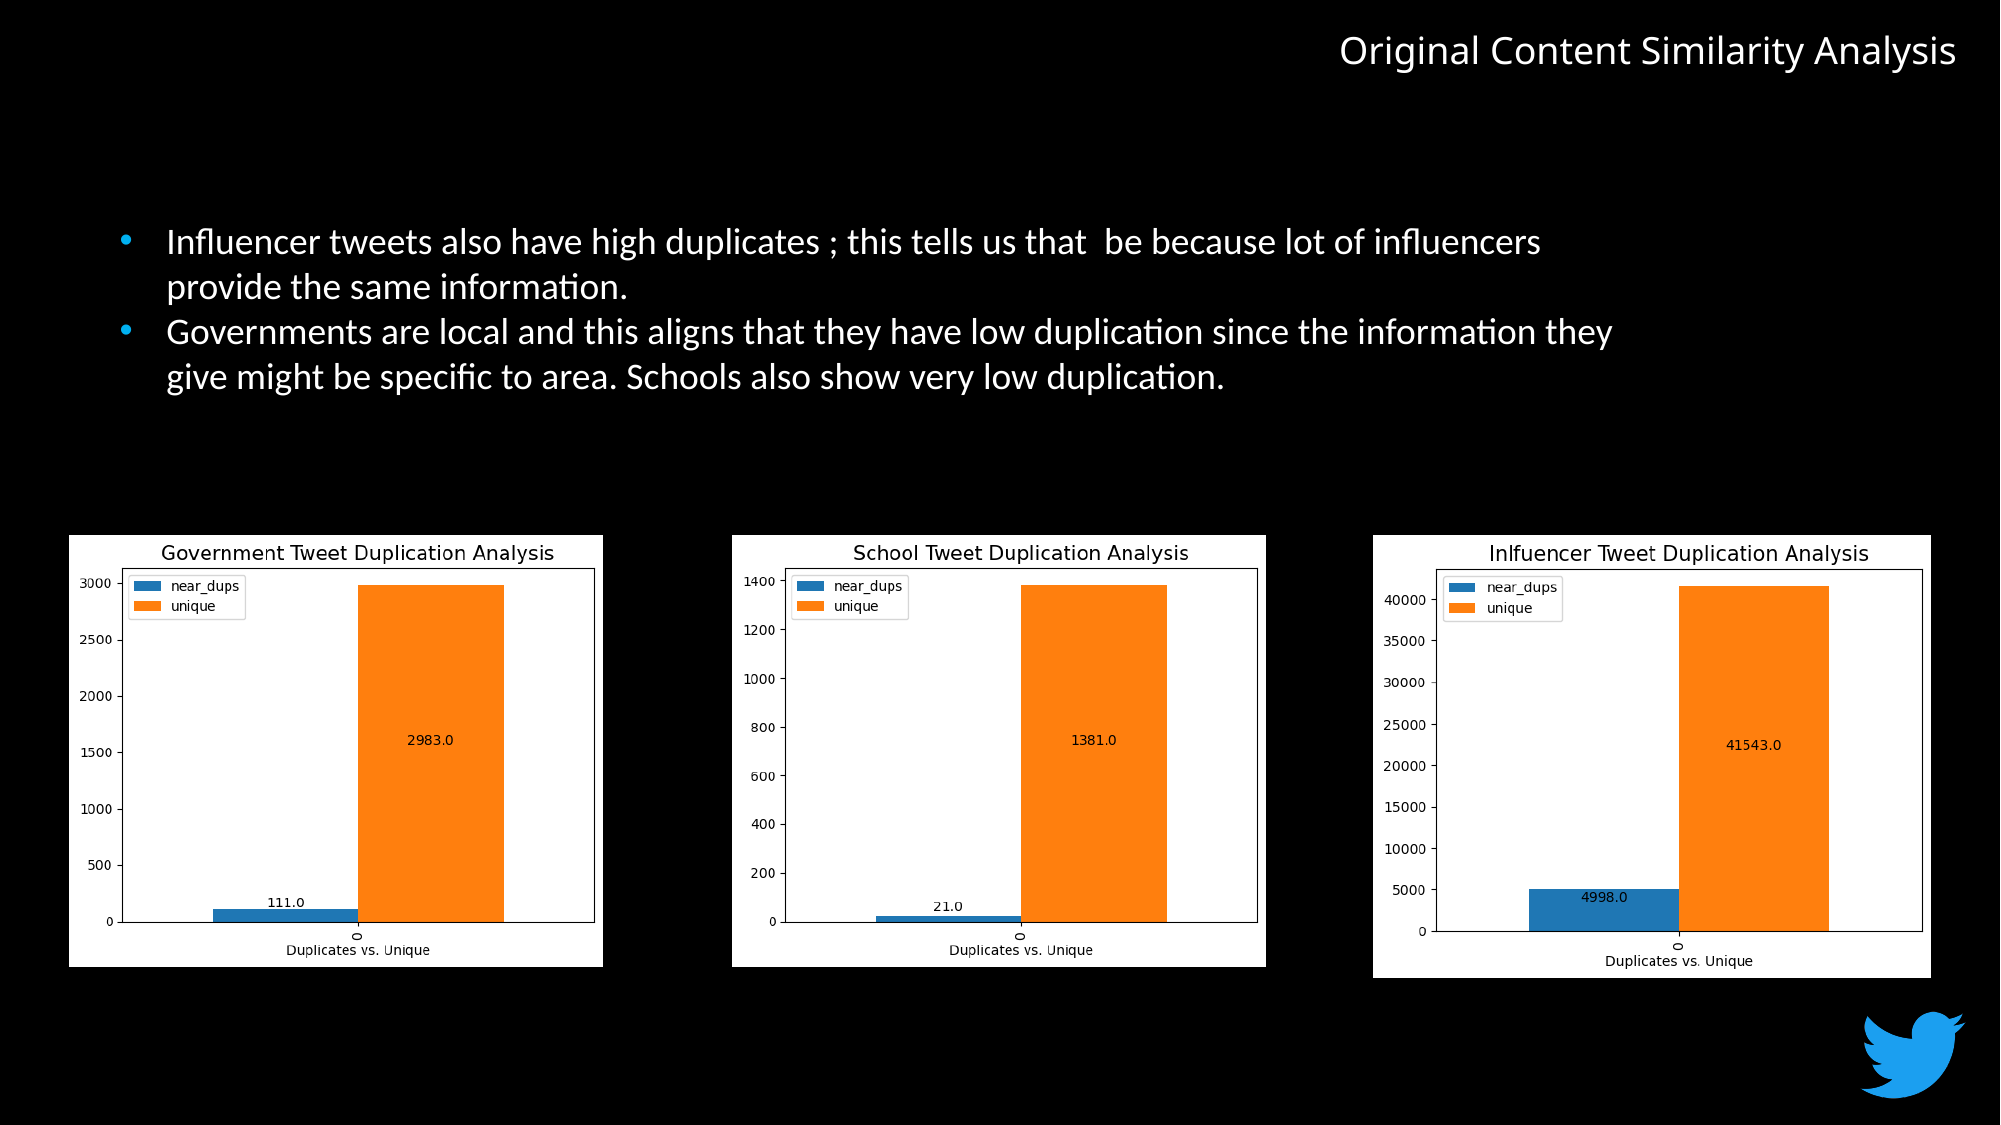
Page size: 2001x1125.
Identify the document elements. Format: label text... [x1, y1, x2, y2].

picture [69, 535, 603, 967]
text_box Original Content Similarity Analysis [1324, 19, 2000, 80]
text_box Influencer tweets also have high duplicates ; this tells us that be because lot of influencers provide the same information. Governments are local and this aligns that they have low duplication since the information they give might be specific to area. Schools also show very low duplication. [104, 209, 1652, 405]
picture [1373, 535, 1931, 978]
picture [1856, 1004, 1970, 1106]
picture [732, 535, 1266, 967]
